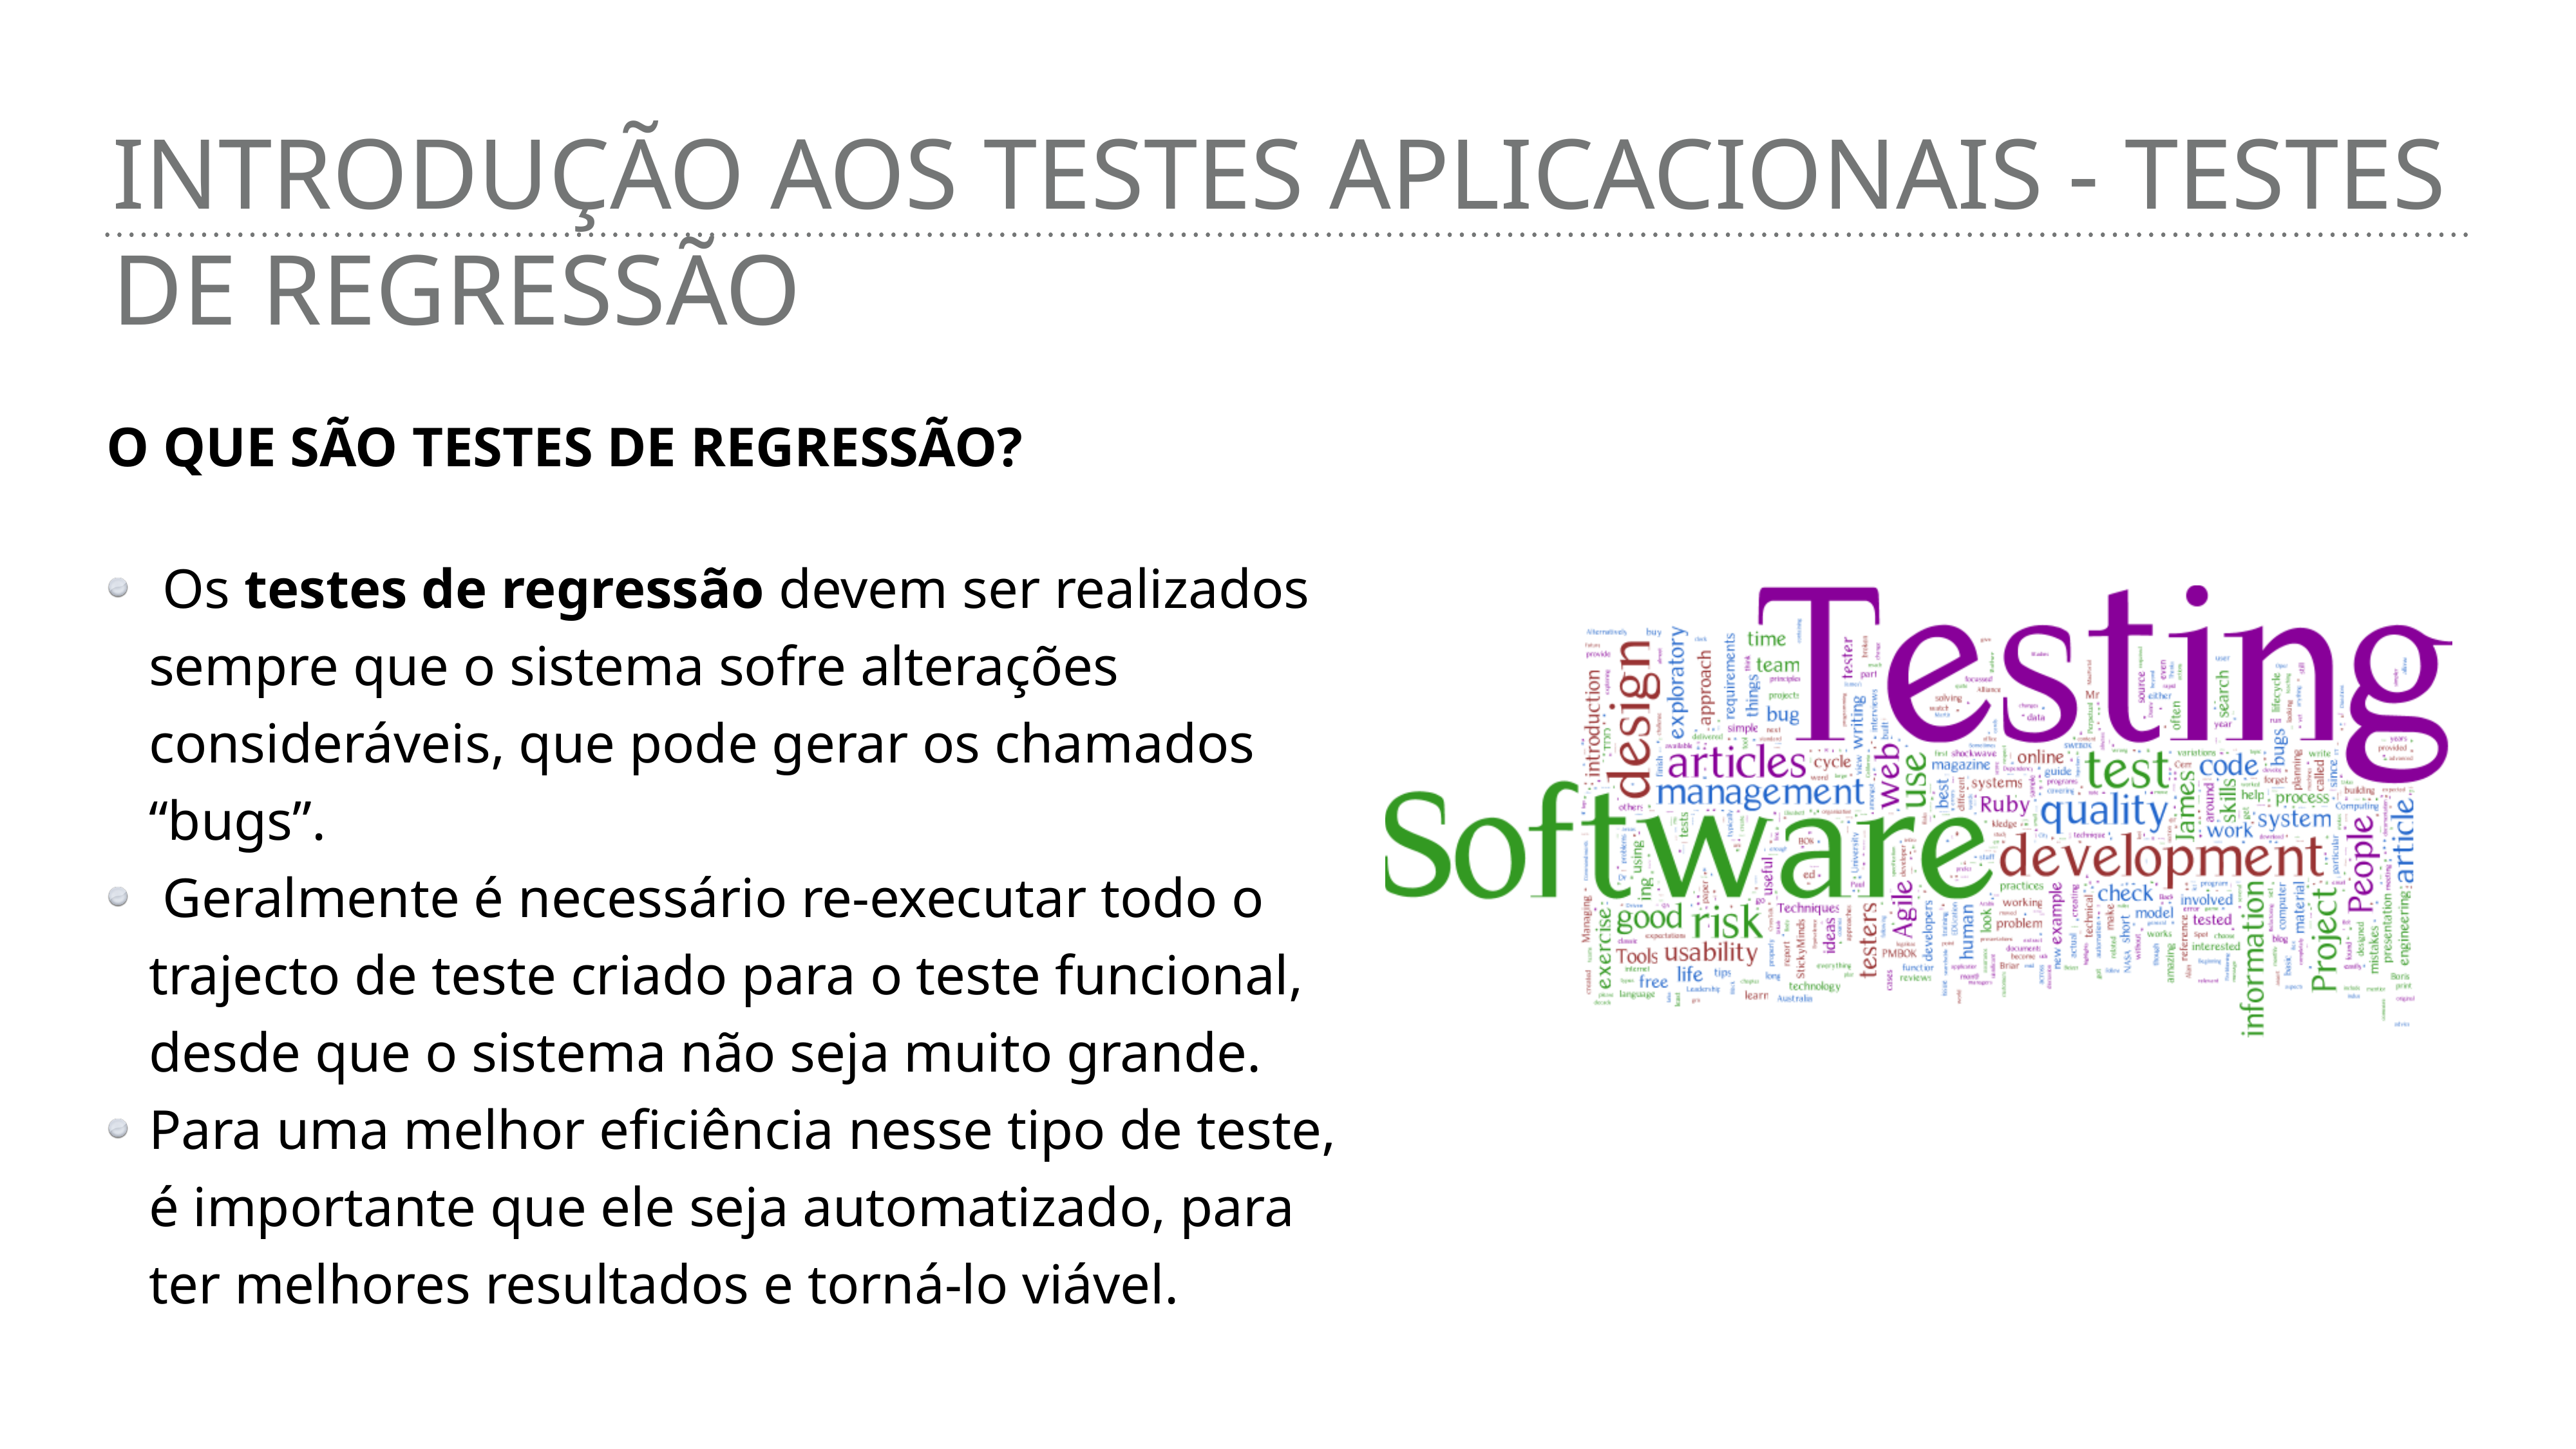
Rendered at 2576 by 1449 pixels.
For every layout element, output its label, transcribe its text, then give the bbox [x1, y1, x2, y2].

text_box O QUE SÃO TESTES DE REGRESSÃO? Os testes de regressão devem ser realizados sempre que o sistema sofre alterações consideráveis, que pode gerar os chamados “bugs”. Geralmente é necessário re-executar todo o trajecto de teste criado para o teste funcional, desde que o sistema não seja muito grande. Para uma melhor eficiência nesse tipo de teste, é importante que ele seja automatizado, para ter melhores resultados e torná-lo viável. [97, 403, 1387, 1324]
title Introdução aos testes aplicacionais - Testes de Regressão [107, 107, 2469, 215]
picture [1385, 585, 2452, 1037]
picture [106, 884, 129, 907]
picture [106, 1116, 129, 1139]
picture [106, 575, 129, 598]
